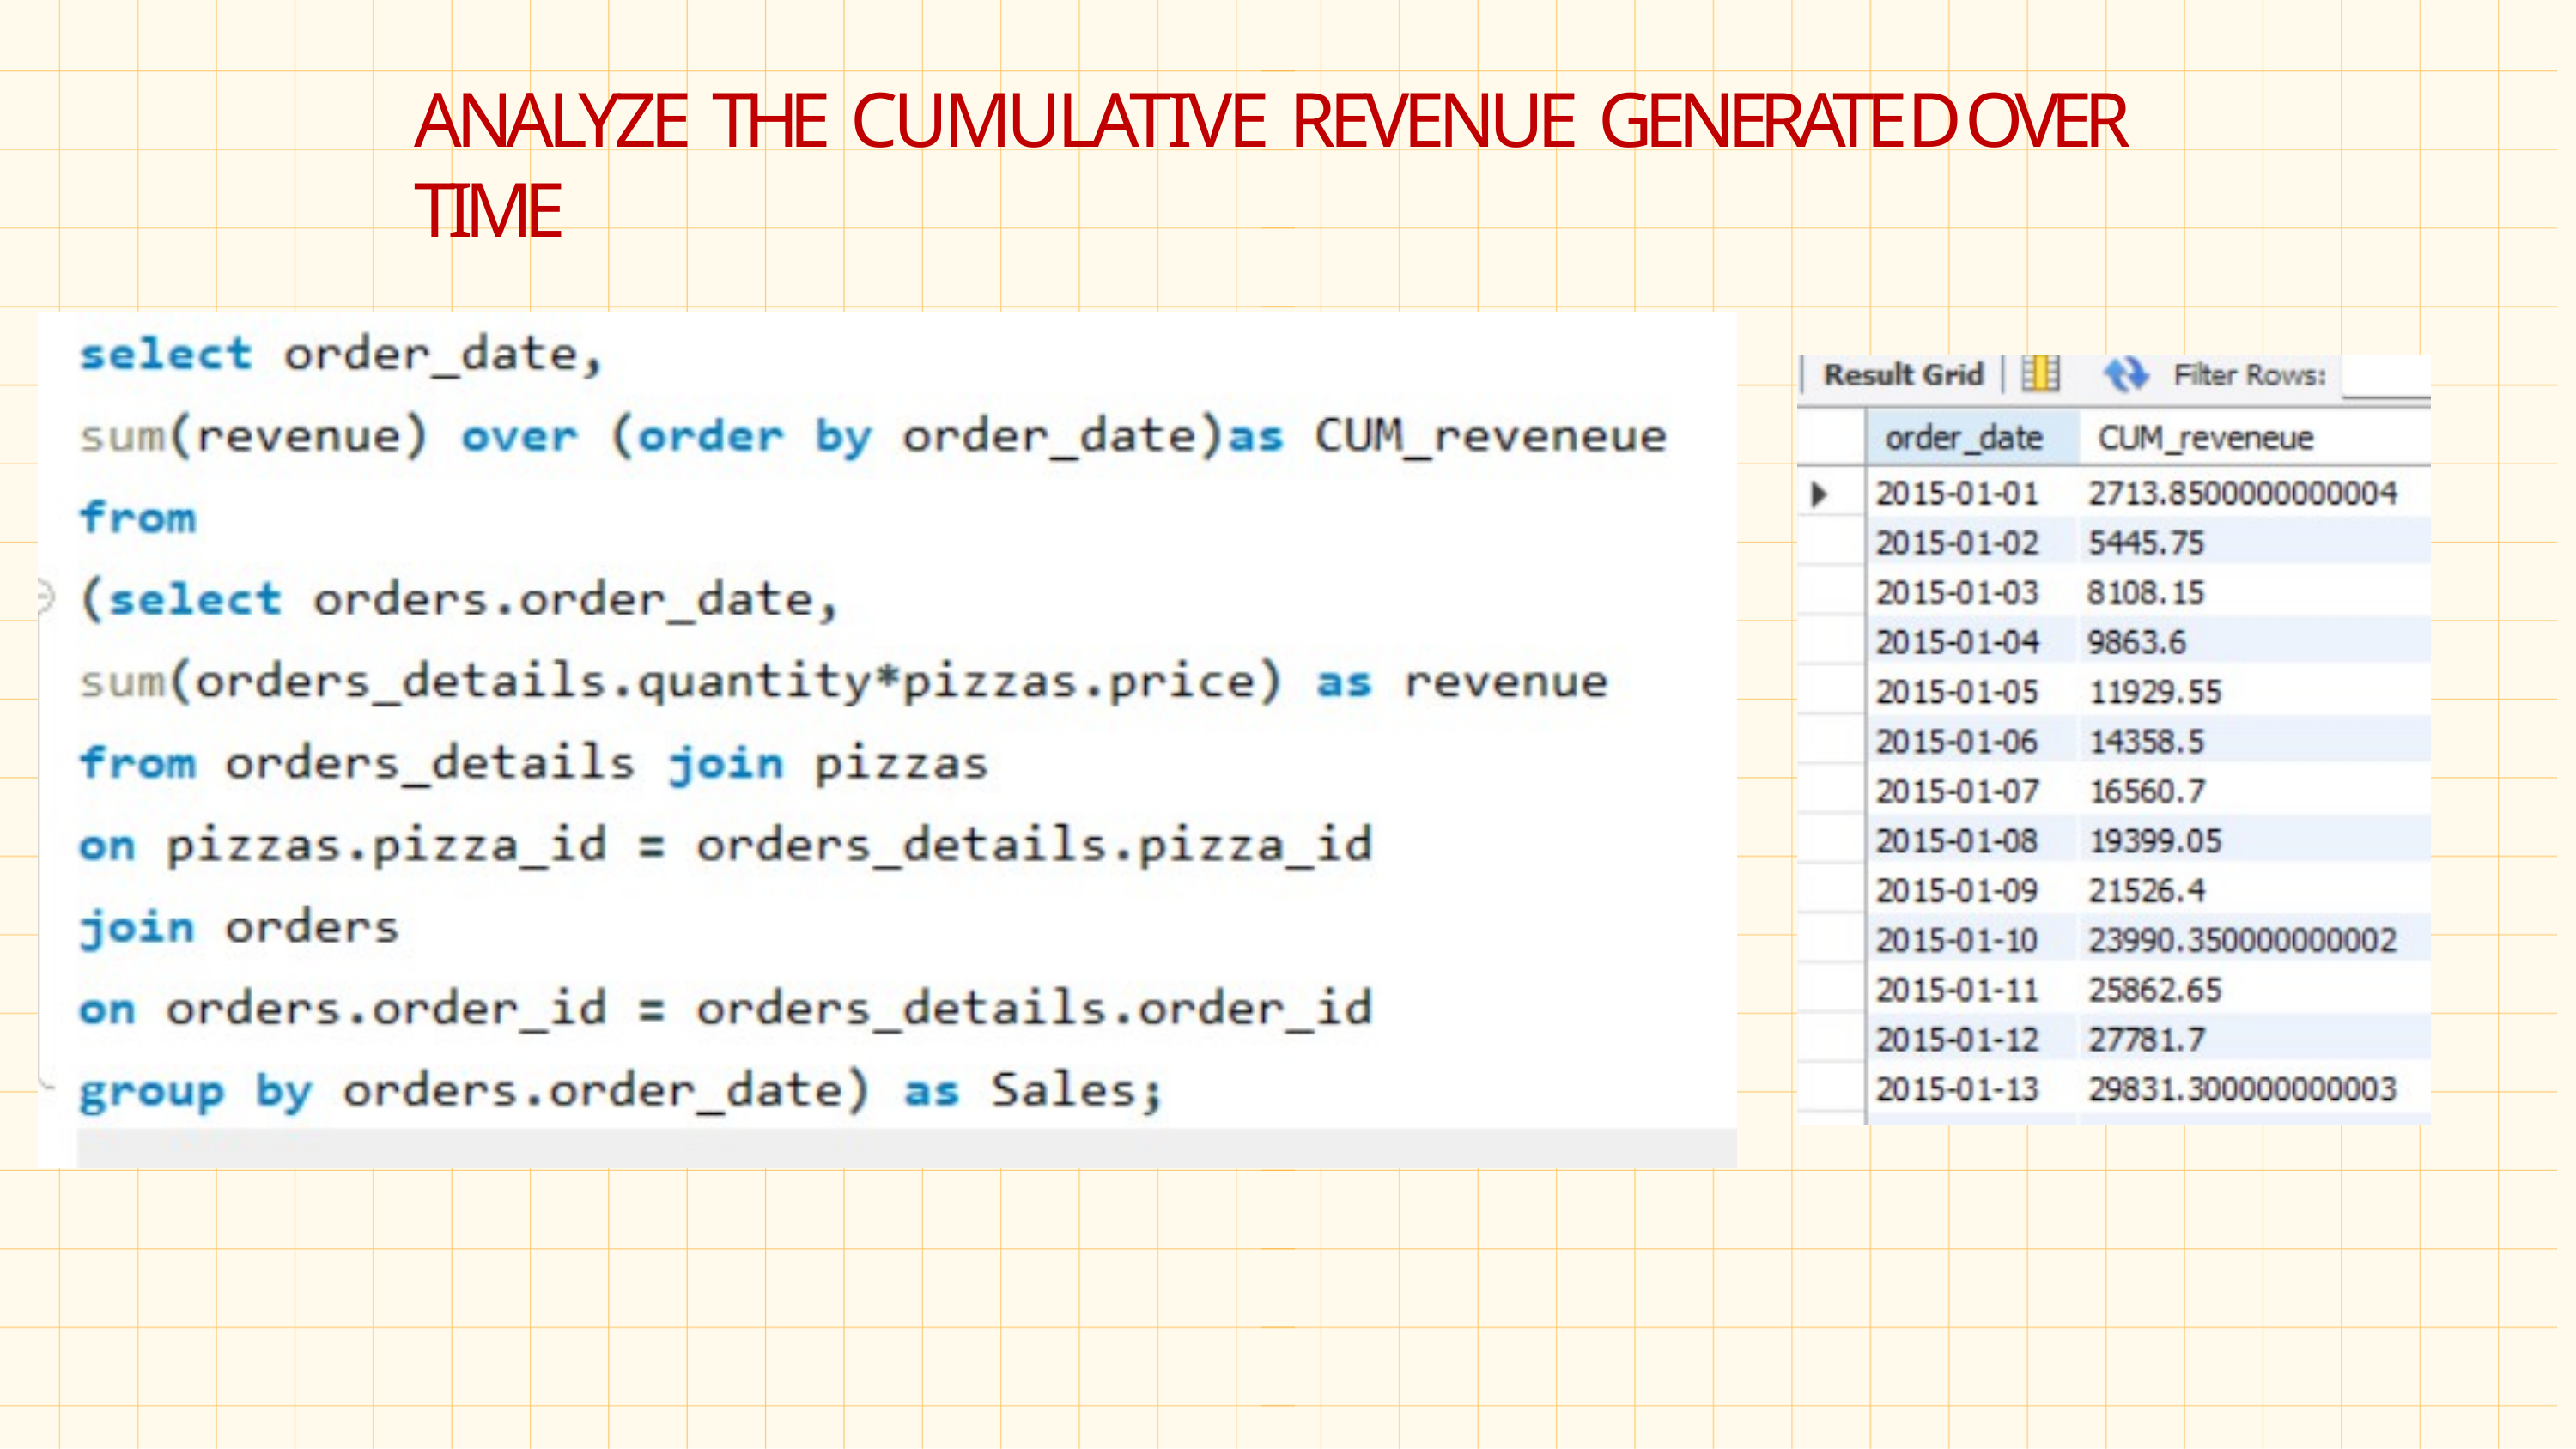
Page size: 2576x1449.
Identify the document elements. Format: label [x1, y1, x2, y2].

text_box [0, 0, 2557, 1449]
